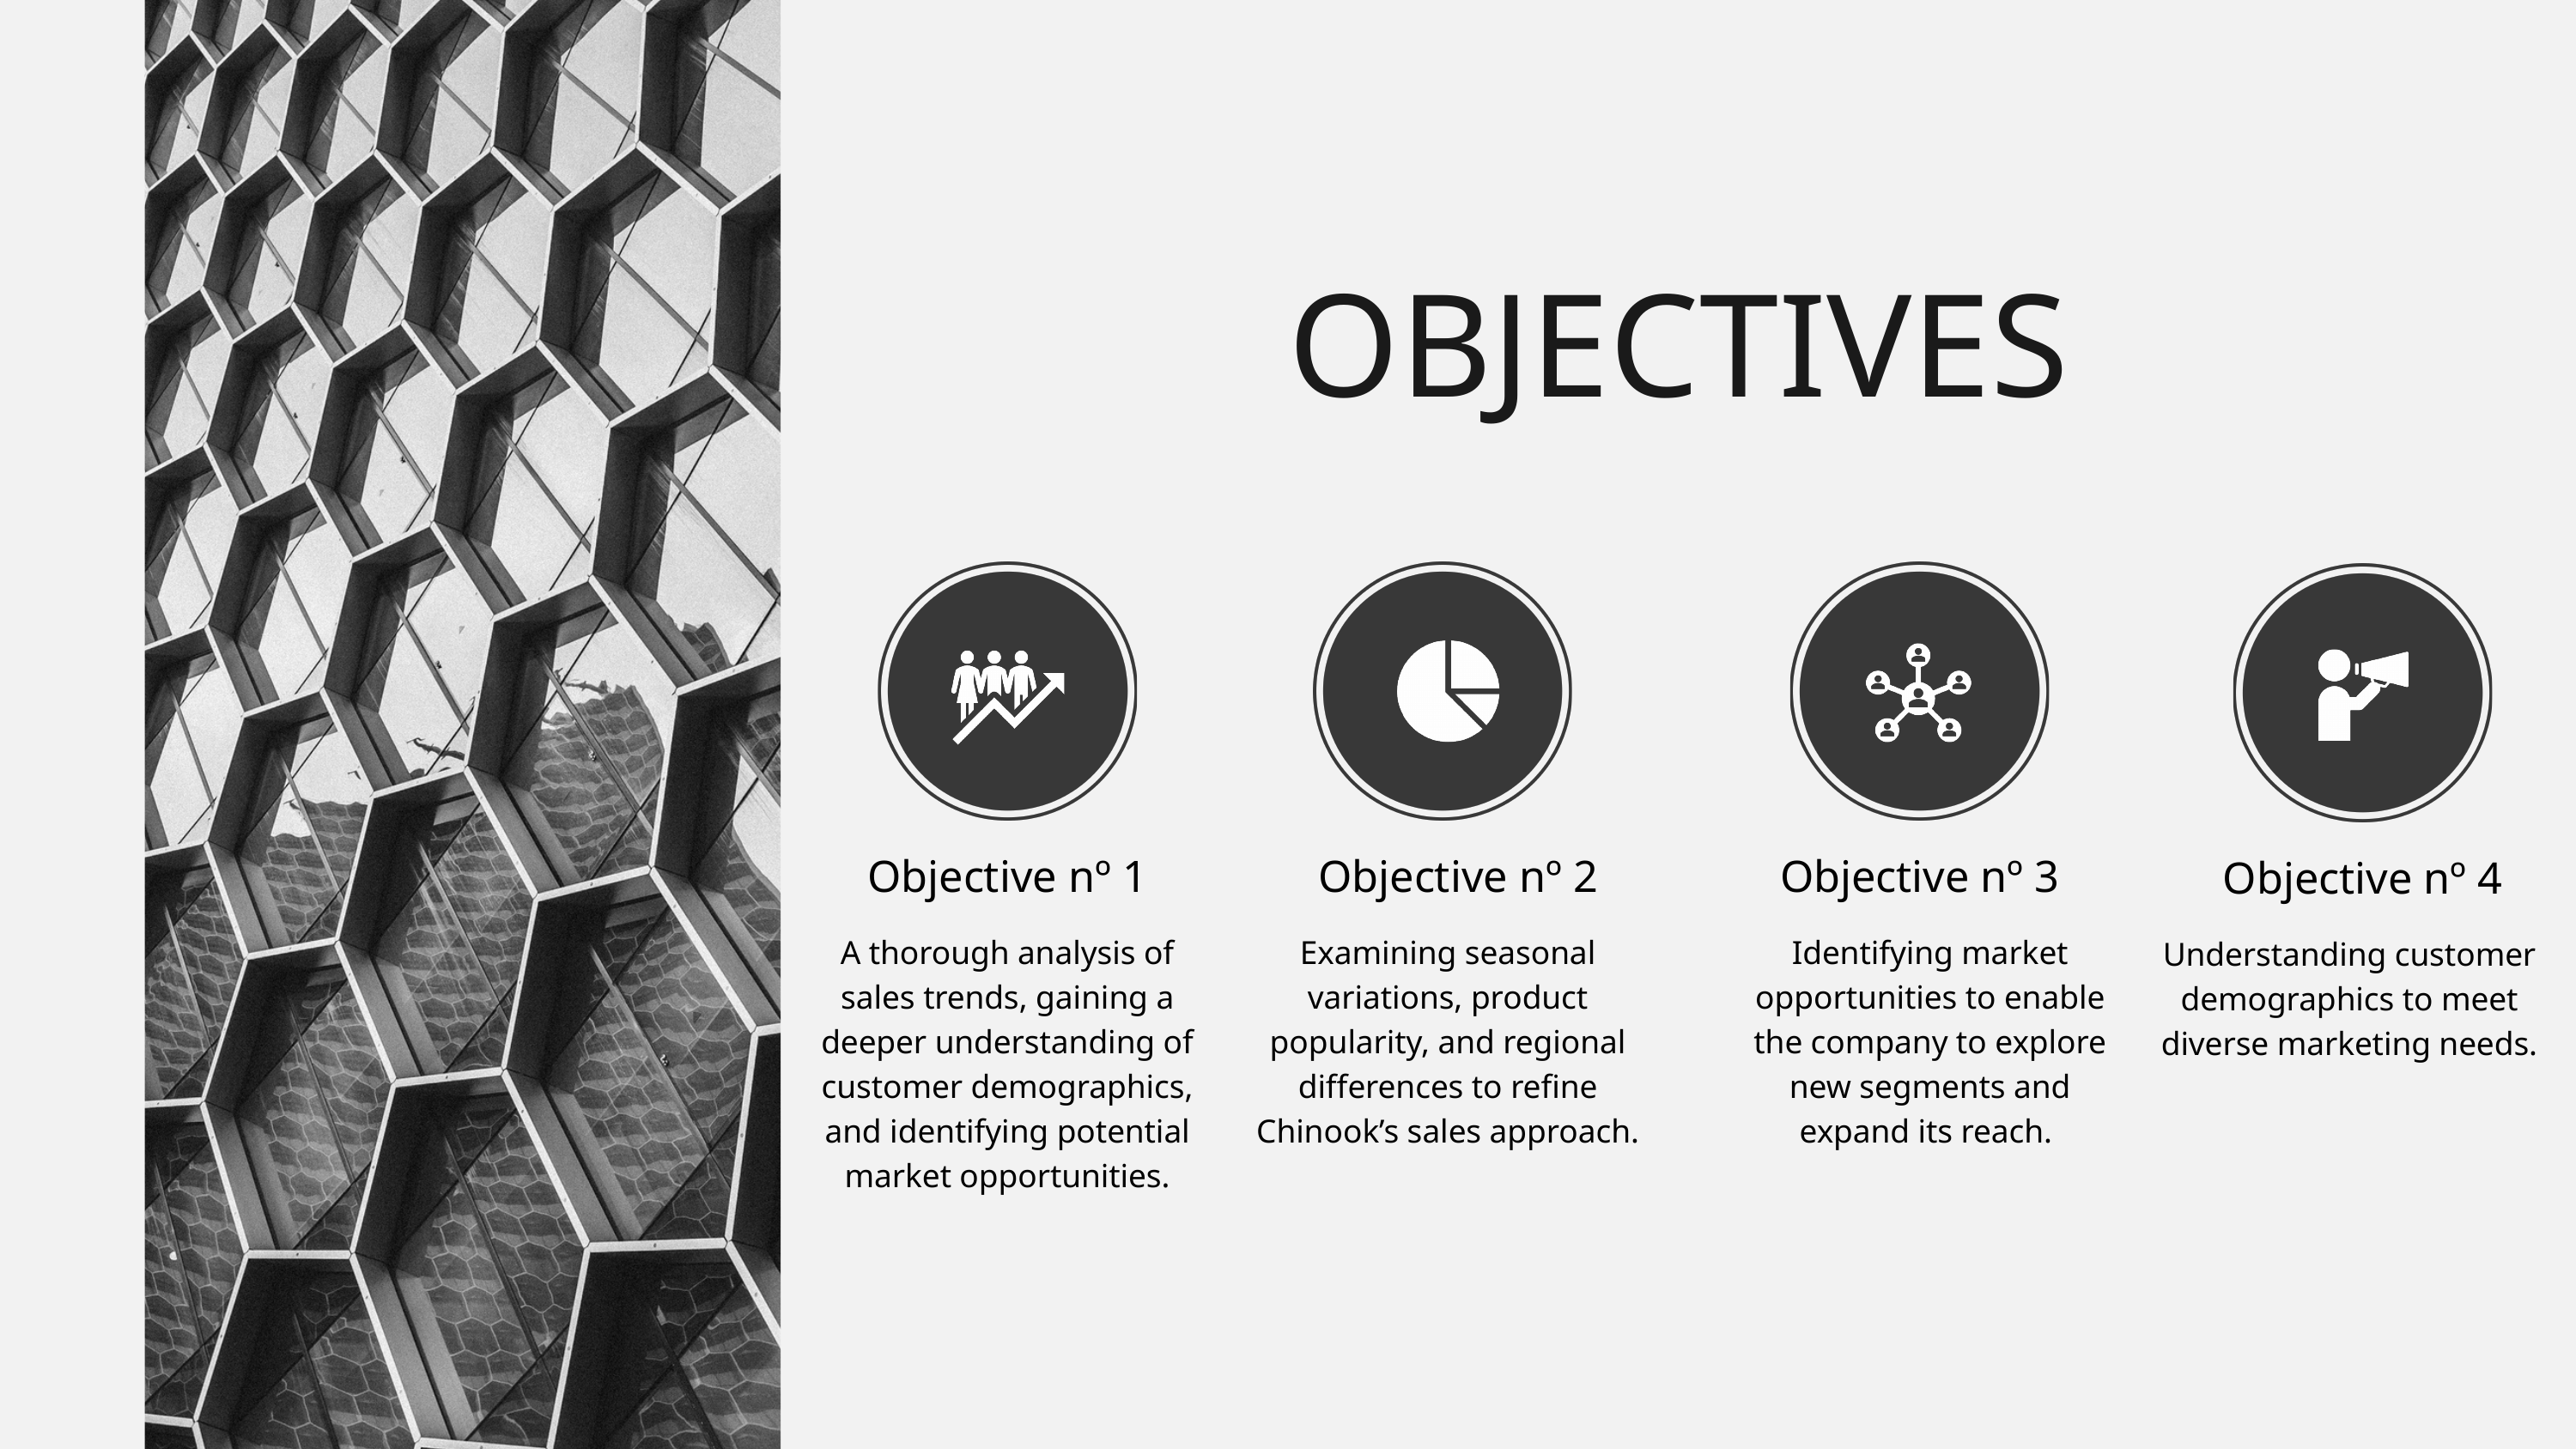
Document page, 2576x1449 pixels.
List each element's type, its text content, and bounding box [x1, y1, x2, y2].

text_box Objective nº 4 [2160, 850, 2566, 903]
text_box Objective nº 1 [805, 849, 1210, 901]
text_box [144, 0, 781, 1449]
picture [2298, 629, 2427, 760]
picture [942, 629, 1072, 760]
text_box [1789, 561, 2050, 821]
text_box Understanding customer demographics to meet diverse marketing needs. [2157, 928, 2542, 1063]
text_box Objective nº 3 [1716, 848, 2123, 901]
picture [1855, 627, 1984, 758]
text_box OBJECTIVES [987, 254, 2371, 426]
text_box [2233, 563, 2493, 822]
text_box [878, 561, 1138, 821]
text_box A thorough analysis of sales trends, gaining a deeper understanding of customer demographics, and identifying potential market opportunities. [815, 926, 1200, 1194]
text_box Identifying market opportunities to enable the company to explore new segments and expand its reach. [1738, 926, 2123, 1149]
text_box Objective nº 2 [1255, 849, 1661, 901]
text_box [1313, 561, 1572, 821]
picture [1382, 626, 1513, 756]
text_box Examining seasonal variations, product popularity, and regional differences to refine Chinook’s sales approach. [1255, 926, 1640, 1194]
